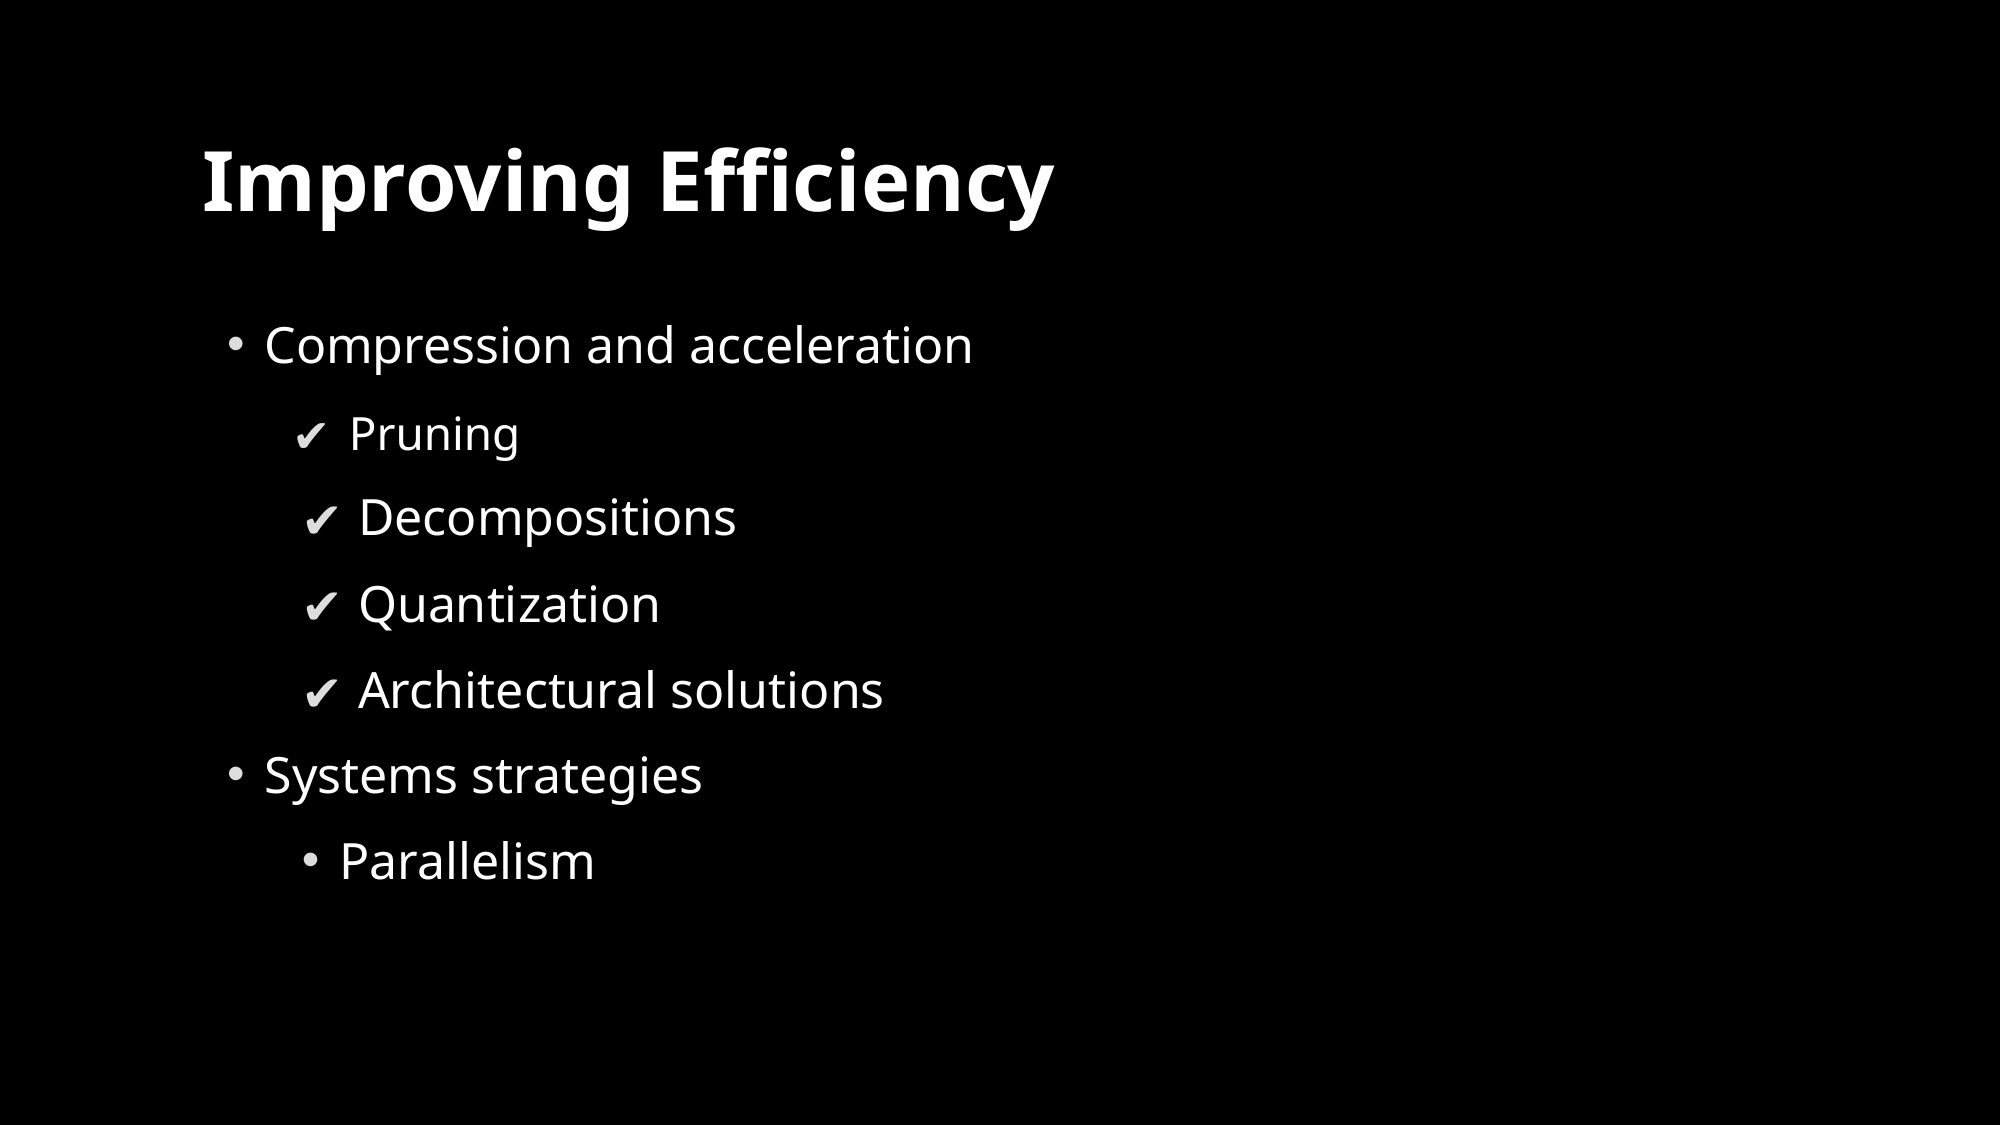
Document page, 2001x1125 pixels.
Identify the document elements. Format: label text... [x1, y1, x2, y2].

title Improving Efficiency [132, 38, 1868, 229]
list Compression and acceleration Pruning Decompositions Quantization Architectural solutions Systems strategies Parallelism [225, 263, 1713, 921]
